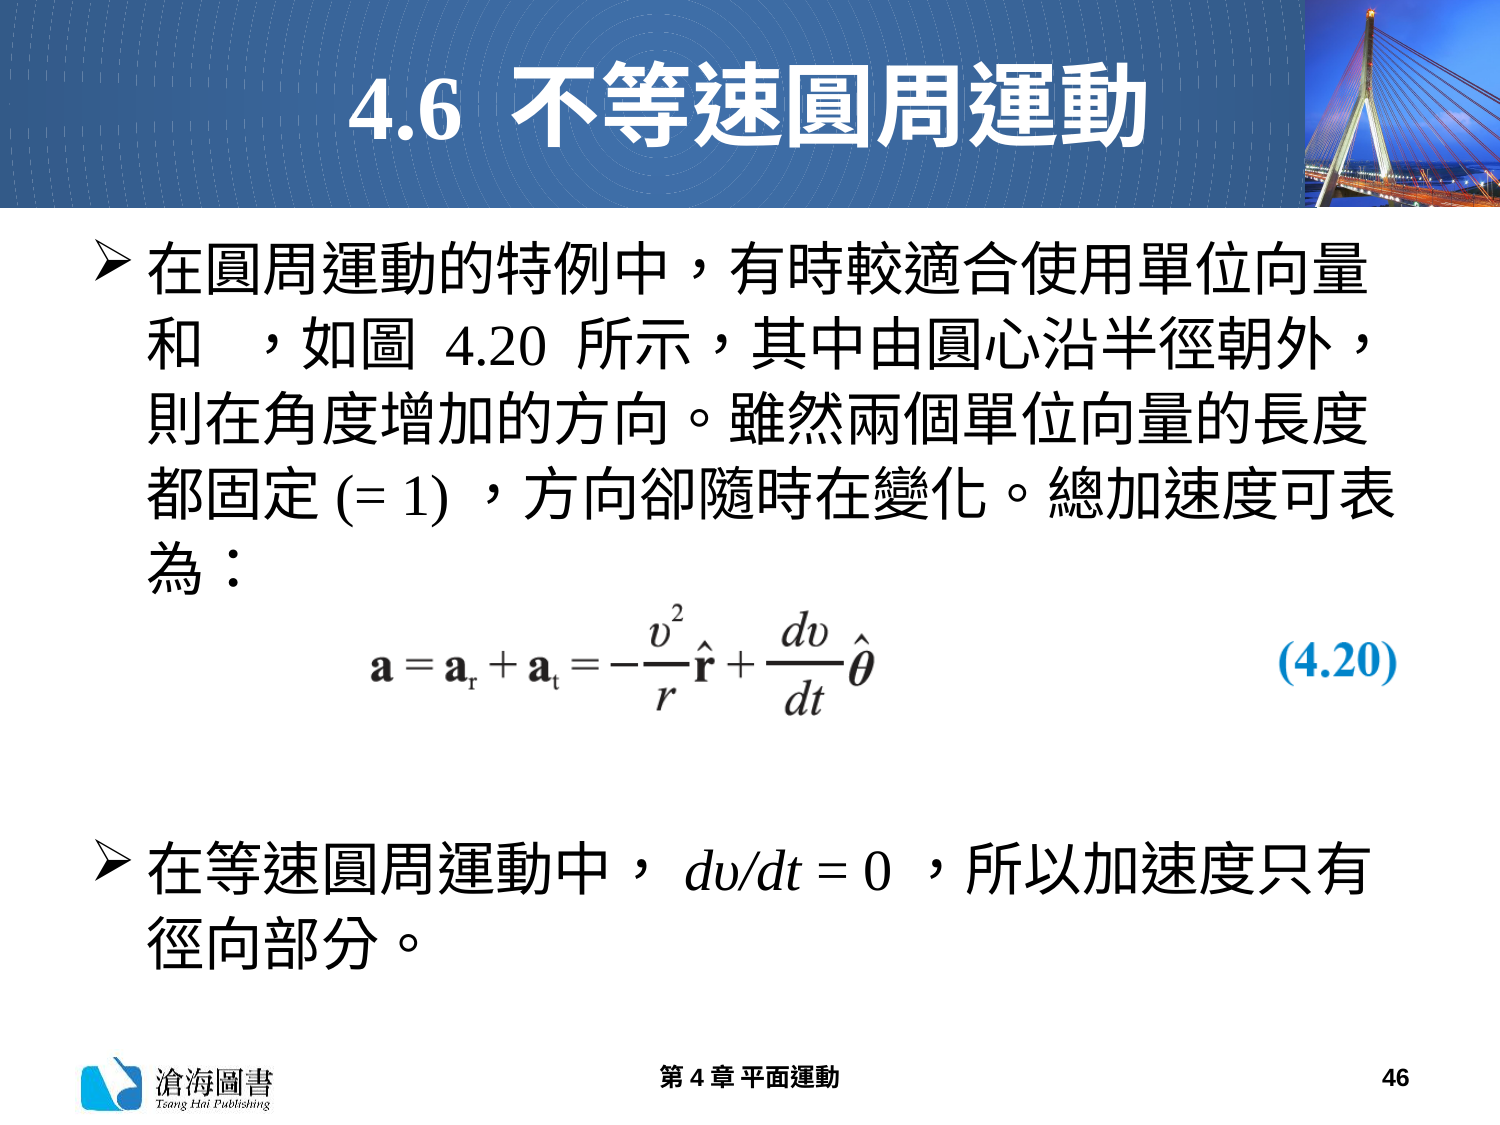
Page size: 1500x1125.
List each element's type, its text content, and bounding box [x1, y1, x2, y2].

list 在圓周運動的特例中，有時較適合使用單位向量 和 ，如圖 4.20 所示，其中由圓心沿半徑朝外，則在角度增加的方向。雖然兩個單位向量的長度都固定(= 1)，方向卻隨時在變化。總加速度可表為： 在等速圓周運動中，dυ/dt = 0，所以加速度只有徑向部分。 [75, 219, 1425, 1043]
footer 第4章 平面運動 [512, 1046, 988, 1107]
title 4.6 不等速圓周運動 [75, 21, 1425, 185]
picture [359, 585, 1400, 727]
picture [75, 1049, 274, 1118]
picture [1305, 0, 1500, 207]
slide_number 46 [1074, 1046, 1425, 1107]
